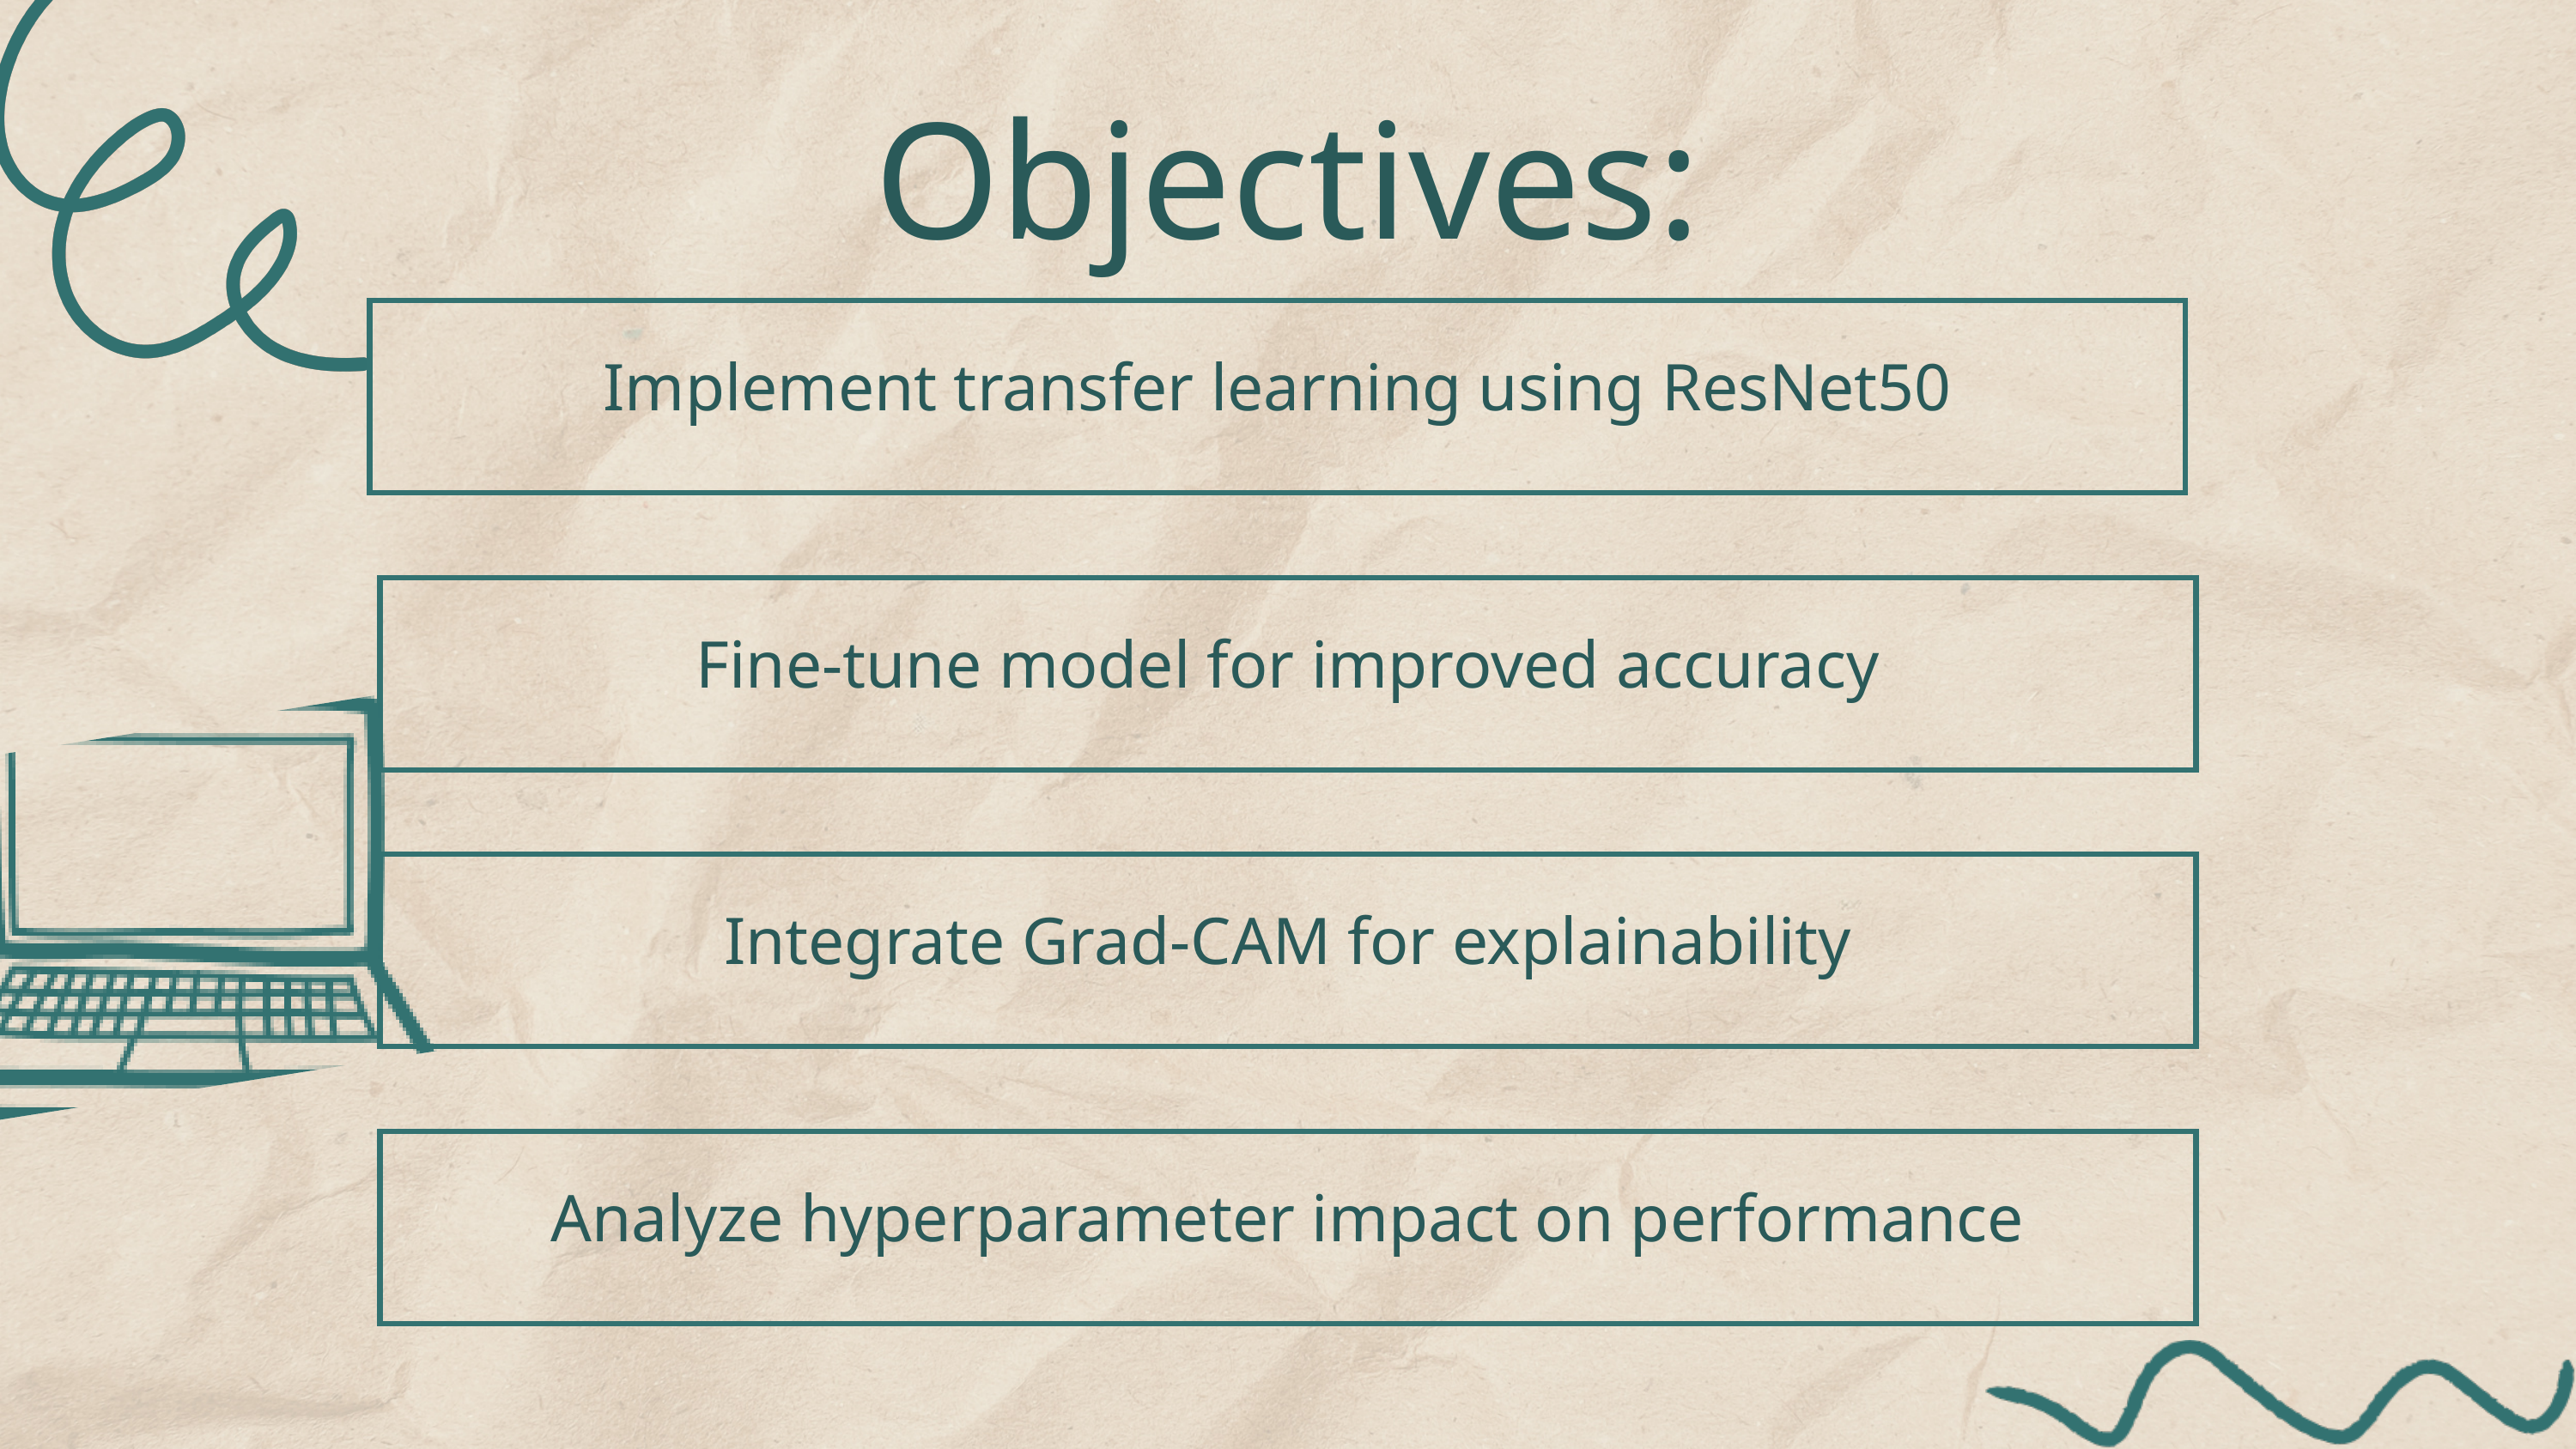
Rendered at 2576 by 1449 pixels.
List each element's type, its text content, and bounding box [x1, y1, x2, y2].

text_box Objectives: [675, 45, 1901, 271]
text_box [0, 0, 370, 372]
text_box [0, 695, 421, 1120]
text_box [380, 1131, 2196, 1325]
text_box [369, 300, 2186, 494]
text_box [380, 577, 2196, 770]
text_box [1984, 1340, 2576, 1449]
text_box [0, 0, 2576, 1449]
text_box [380, 853, 2196, 1047]
